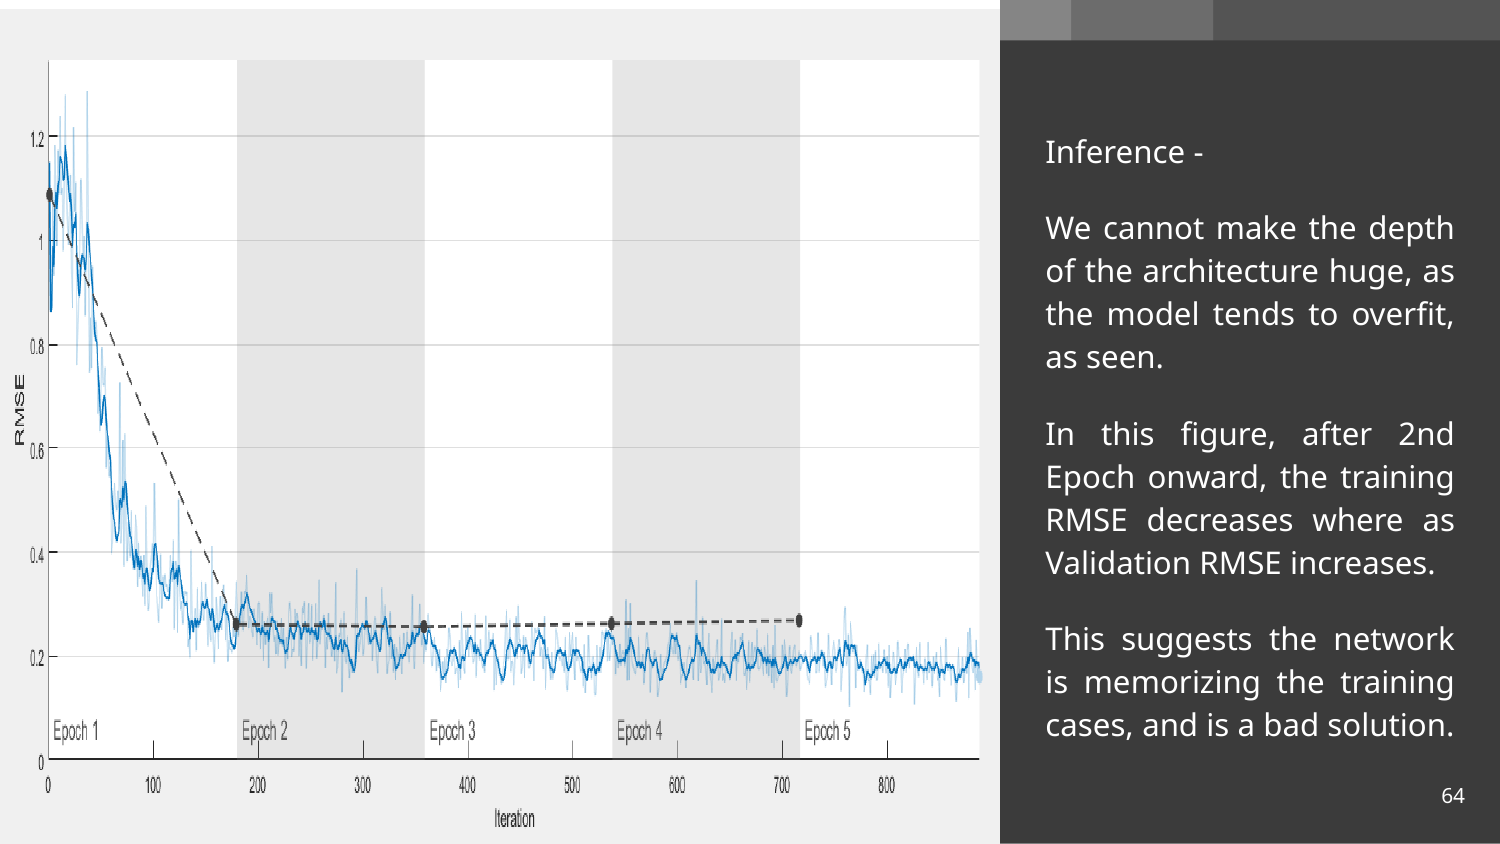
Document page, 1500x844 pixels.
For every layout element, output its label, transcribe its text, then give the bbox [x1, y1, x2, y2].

list Inference - We cannot make the depth of the architecture huge, as the model tends to overfit, as seen. In this figure, after 2nd Epoch onward, the training RMSE decreases where as Validation RMSE increases. This suggests the network is memorizing the training cases, and is a bad solution. [1030, 111, 1471, 712]
text_box [1001, 0, 1072, 41]
picture [0, 0, 1001, 844]
slide_number ‹#› [1389, 764, 1480, 830]
